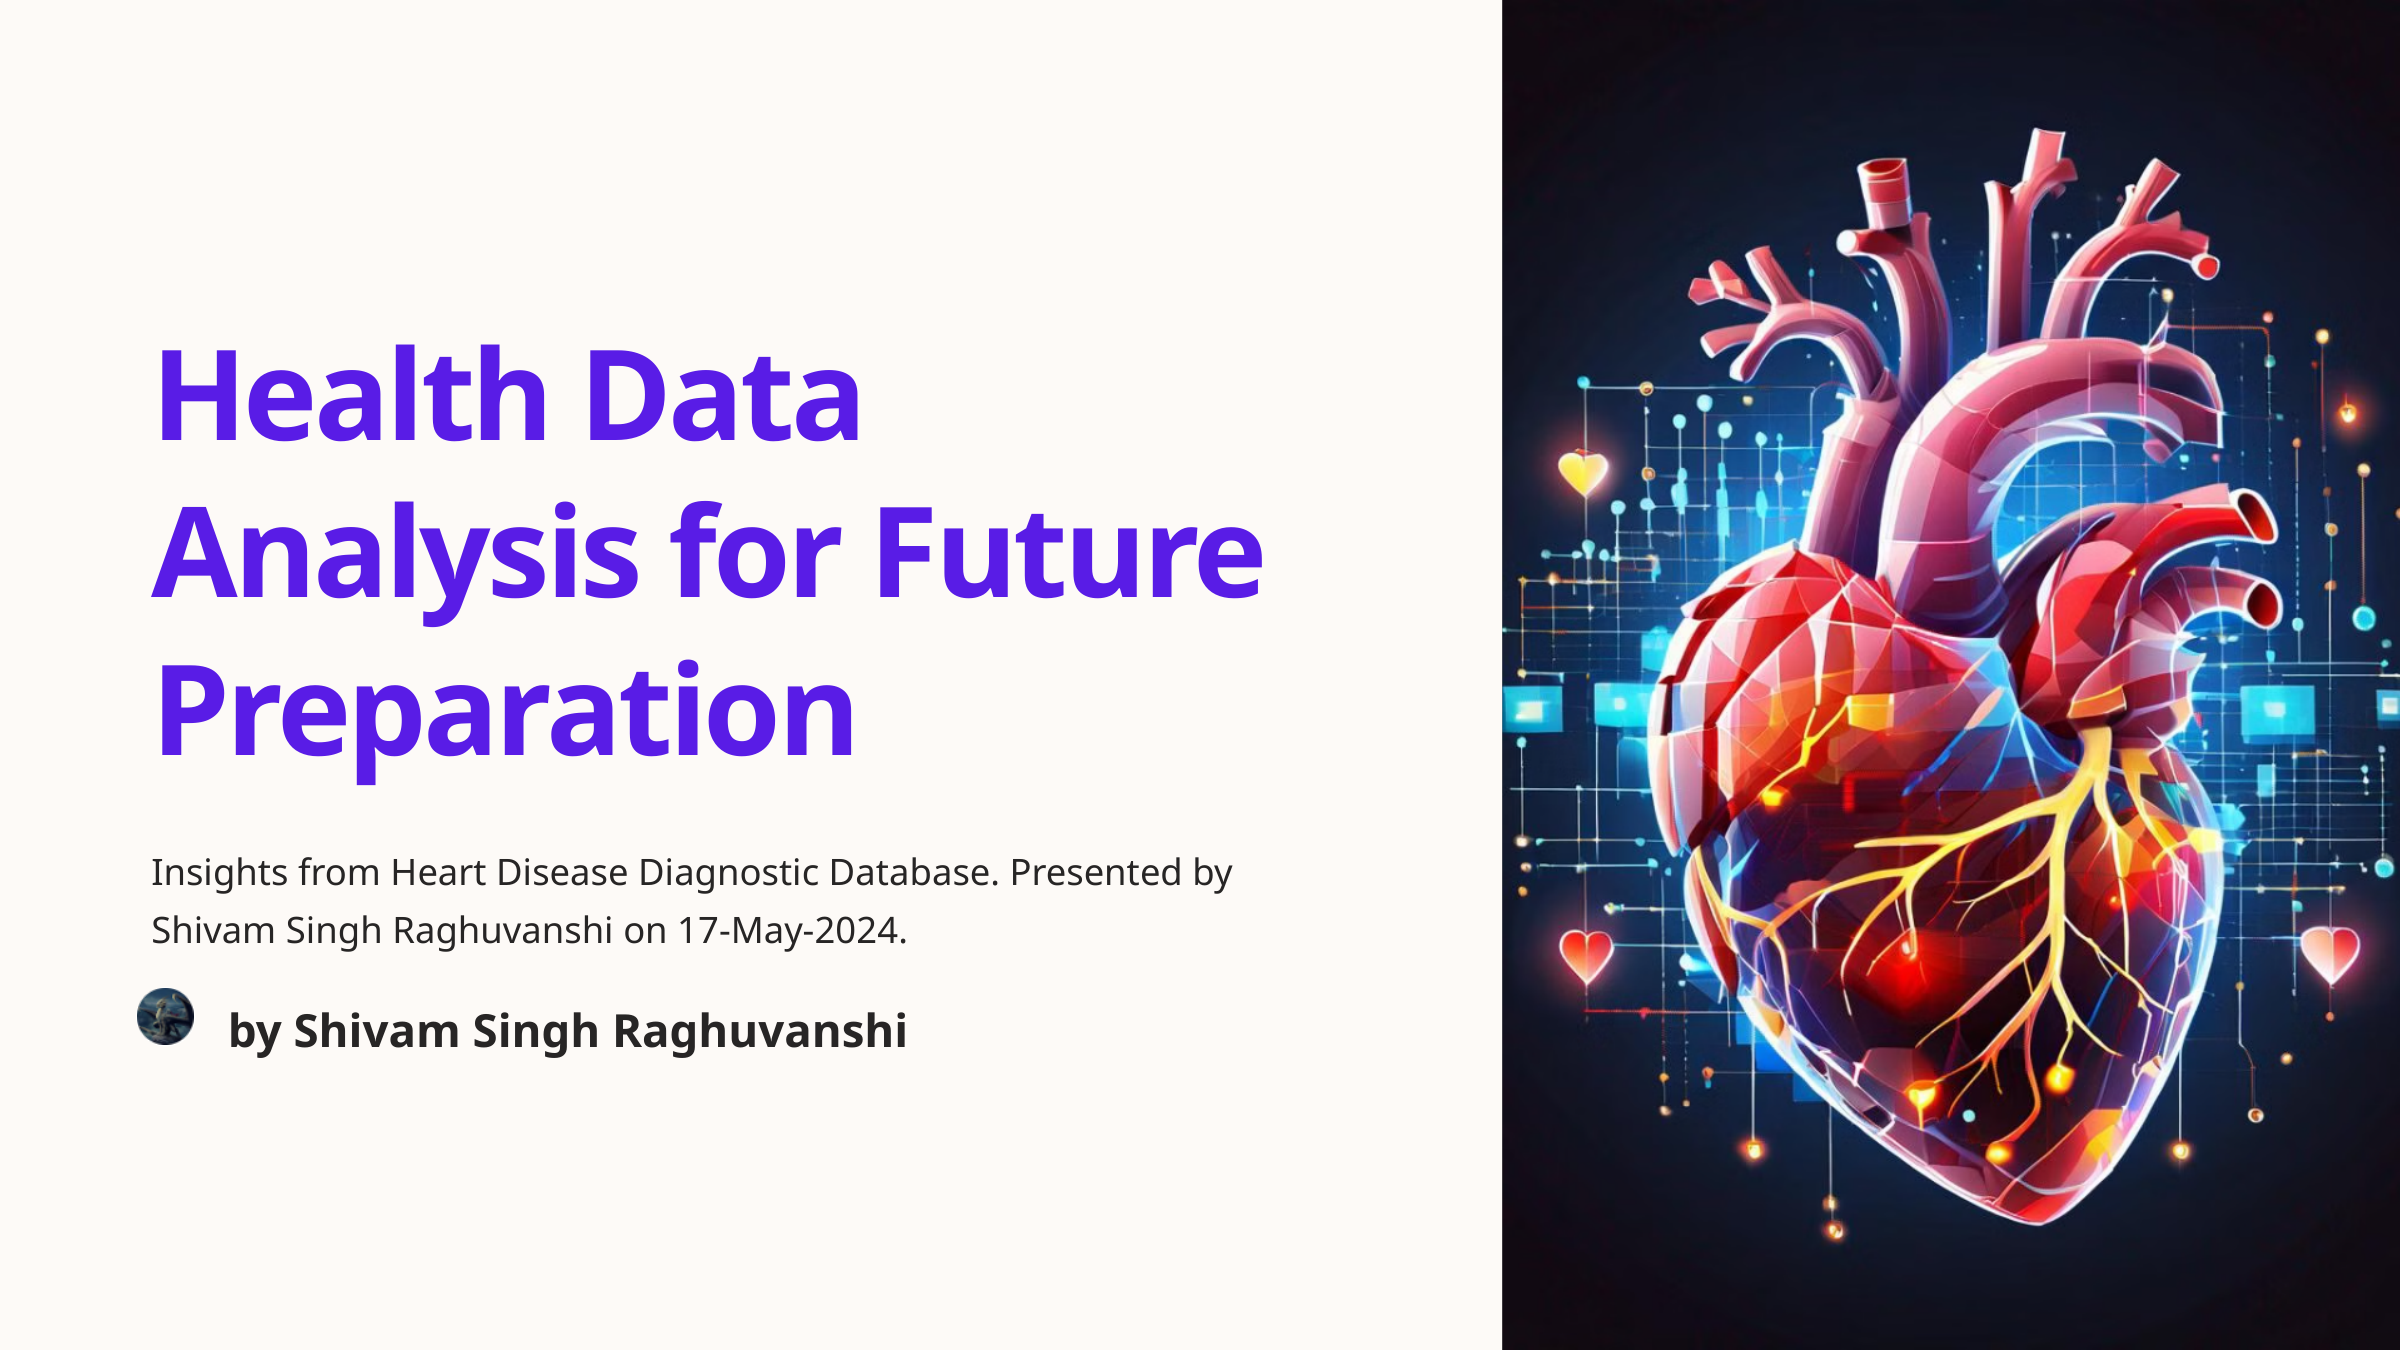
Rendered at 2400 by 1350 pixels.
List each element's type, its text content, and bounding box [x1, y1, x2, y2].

picture [1501, 0, 2400, 1350]
picture [137, 988, 194, 1045]
text_box [0, 0, 1501, 1350]
text_box Insights from Heart Disease Diagnostic Database. Presented by Shivam Singh Raghuvanshi on 17-May-2024. [136, 827, 1364, 944]
text_box Health Data Analysis for Future Preparation [136, 301, 1364, 773]
text_box by Shivam Singh Raghuvanshi [213, 984, 861, 1049]
